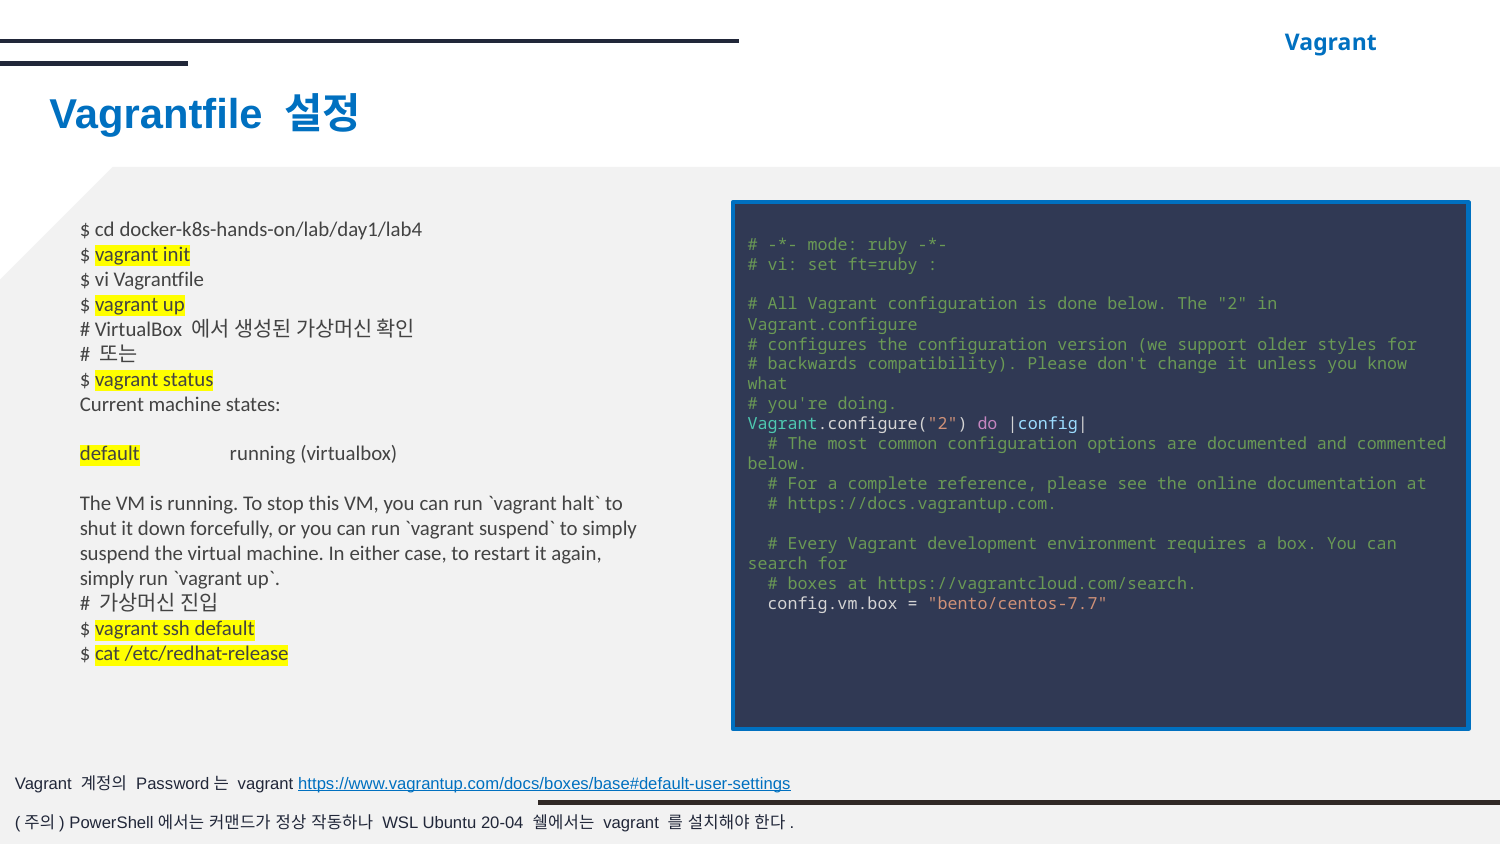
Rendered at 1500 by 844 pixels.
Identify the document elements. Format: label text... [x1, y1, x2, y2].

title Vagrantfile 설정 [34, 88, 1469, 136]
text_box # -*- mode: ruby -*- # vi: set ft=ruby : # All Vagrant configuration is done below. The "2" in Vagrant.configure # configures the configuration version (we support older styles for # backwards compatibility). Please don't change it unless you know what # you're doing. Vagrant.configure("2") do |config| # The most common configuration options are documented and commented below. # For a complete reference, please see the online documentation at # https://docs.vagrantup.com. # Every Vagrant development environment requires a box. You can search for # boxes at https://vagrantcloud.com/search. config.vm.box = "bento/centos-7.7" [731, 200, 1471, 731]
list $ cd docker-k8s-hands-on/lab/day1/lab4 $ vagrant init $ vi Vagrantfile $ vagrant up # VirtualBox 에서 생성된 가상머신 확인 # 또는 $ vagrant status Current machine states: default running (virtualbox) The VM is running. To stop this VM, you can run `vagrant halt` to shut it down forcefully, or you can run `vagrant suspend` to simply suspend the virtual machine. In either case, to restart it again, simply run `vagrant up`. # 가상머신 진입 $ vagrant ssh default $ cat /etc/redhat-release [39, 169, 1469, 766]
text_box Vagrant 계정의 Password는 vagrant https://www.vagrantup.com/docs/boxes/base#default-user-settings (주의) PowerShell에서는 커맨드가 정상 작동하나 WSL Ubuntu 20-04 쉘에서는 vagrant 를 설치해야 한다. [0, 762, 1012, 843]
text_box Vagrant [952, 17, 1392, 65]
